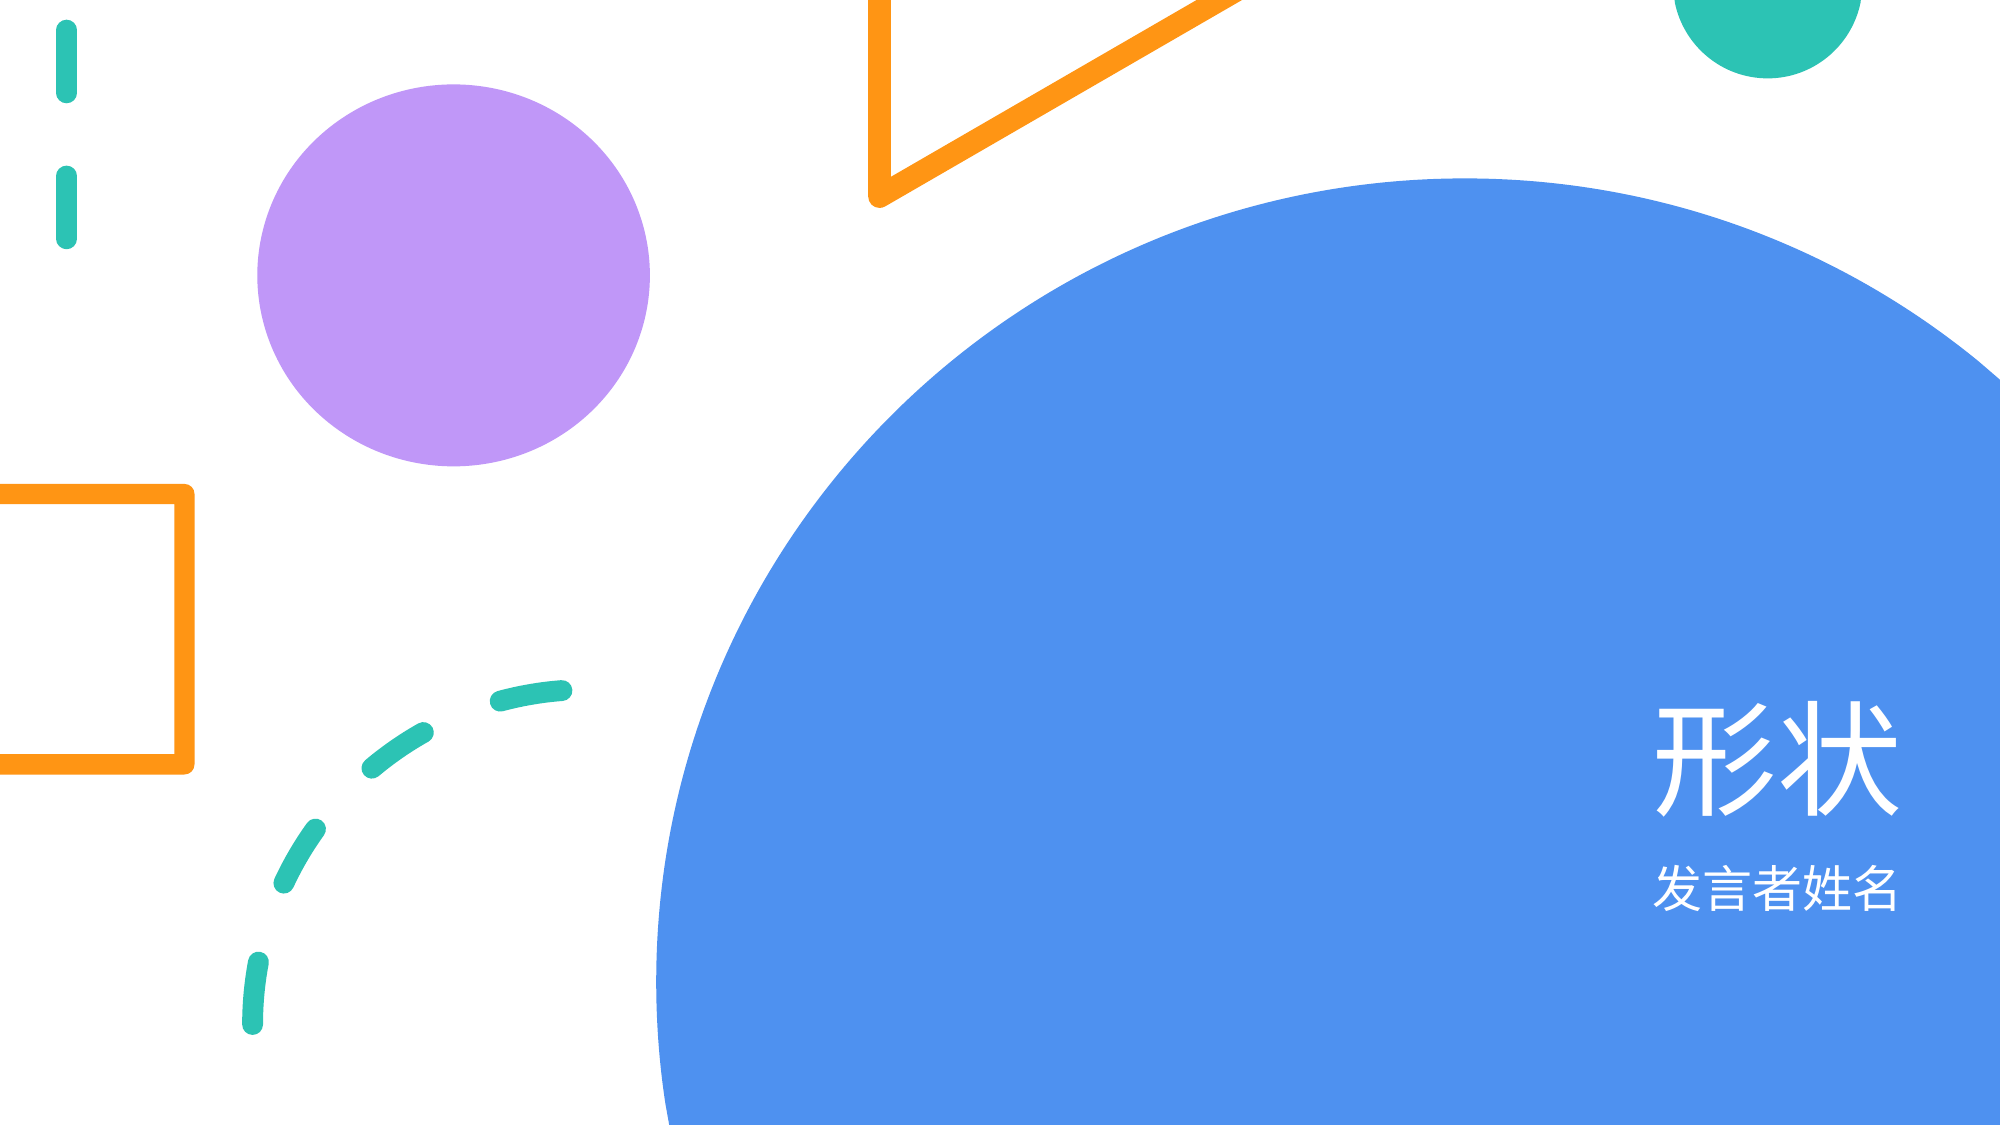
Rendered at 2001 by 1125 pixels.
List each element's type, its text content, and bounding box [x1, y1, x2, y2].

subtitle 发言者姓名 [835, 856, 1917, 1020]
title 形状 [835, 450, 1917, 842]
